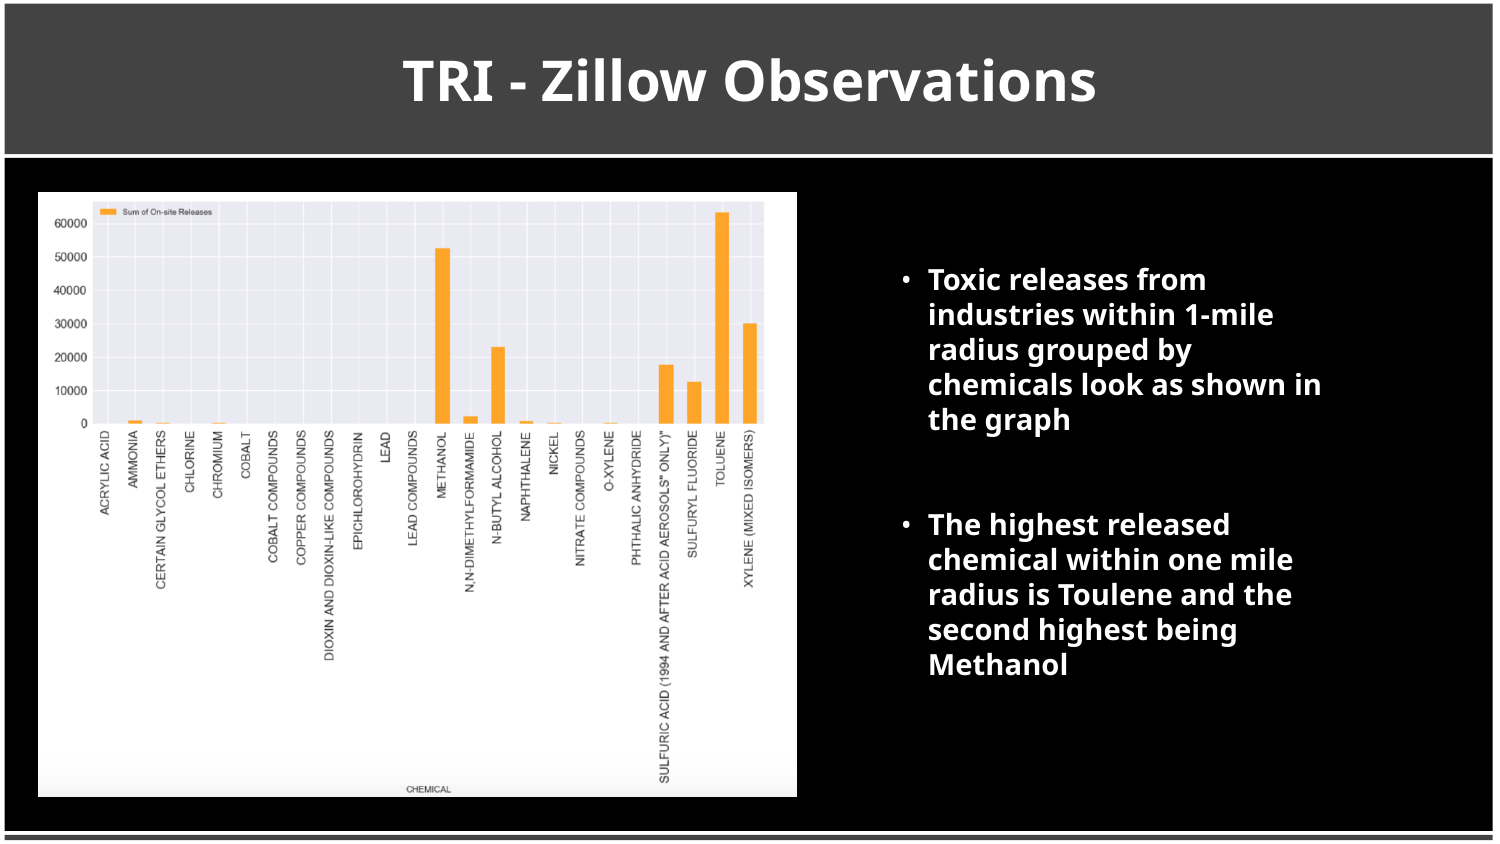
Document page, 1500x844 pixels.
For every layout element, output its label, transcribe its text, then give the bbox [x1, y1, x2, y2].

text_box [4, 834, 1493, 841]
text_box [4, 157, 1493, 831]
text_box [4, 3, 1493, 155]
picture [38, 192, 797, 797]
text_box Toxic releases from industries within 1-mile radius grouped by chemicals look as shown in the graph The highest released chemical within one mile radius is Toulene and the second highest being Methanol [877, 211, 1356, 680]
text_box TRI - Zillow Observations [364, 43, 1136, 115]
